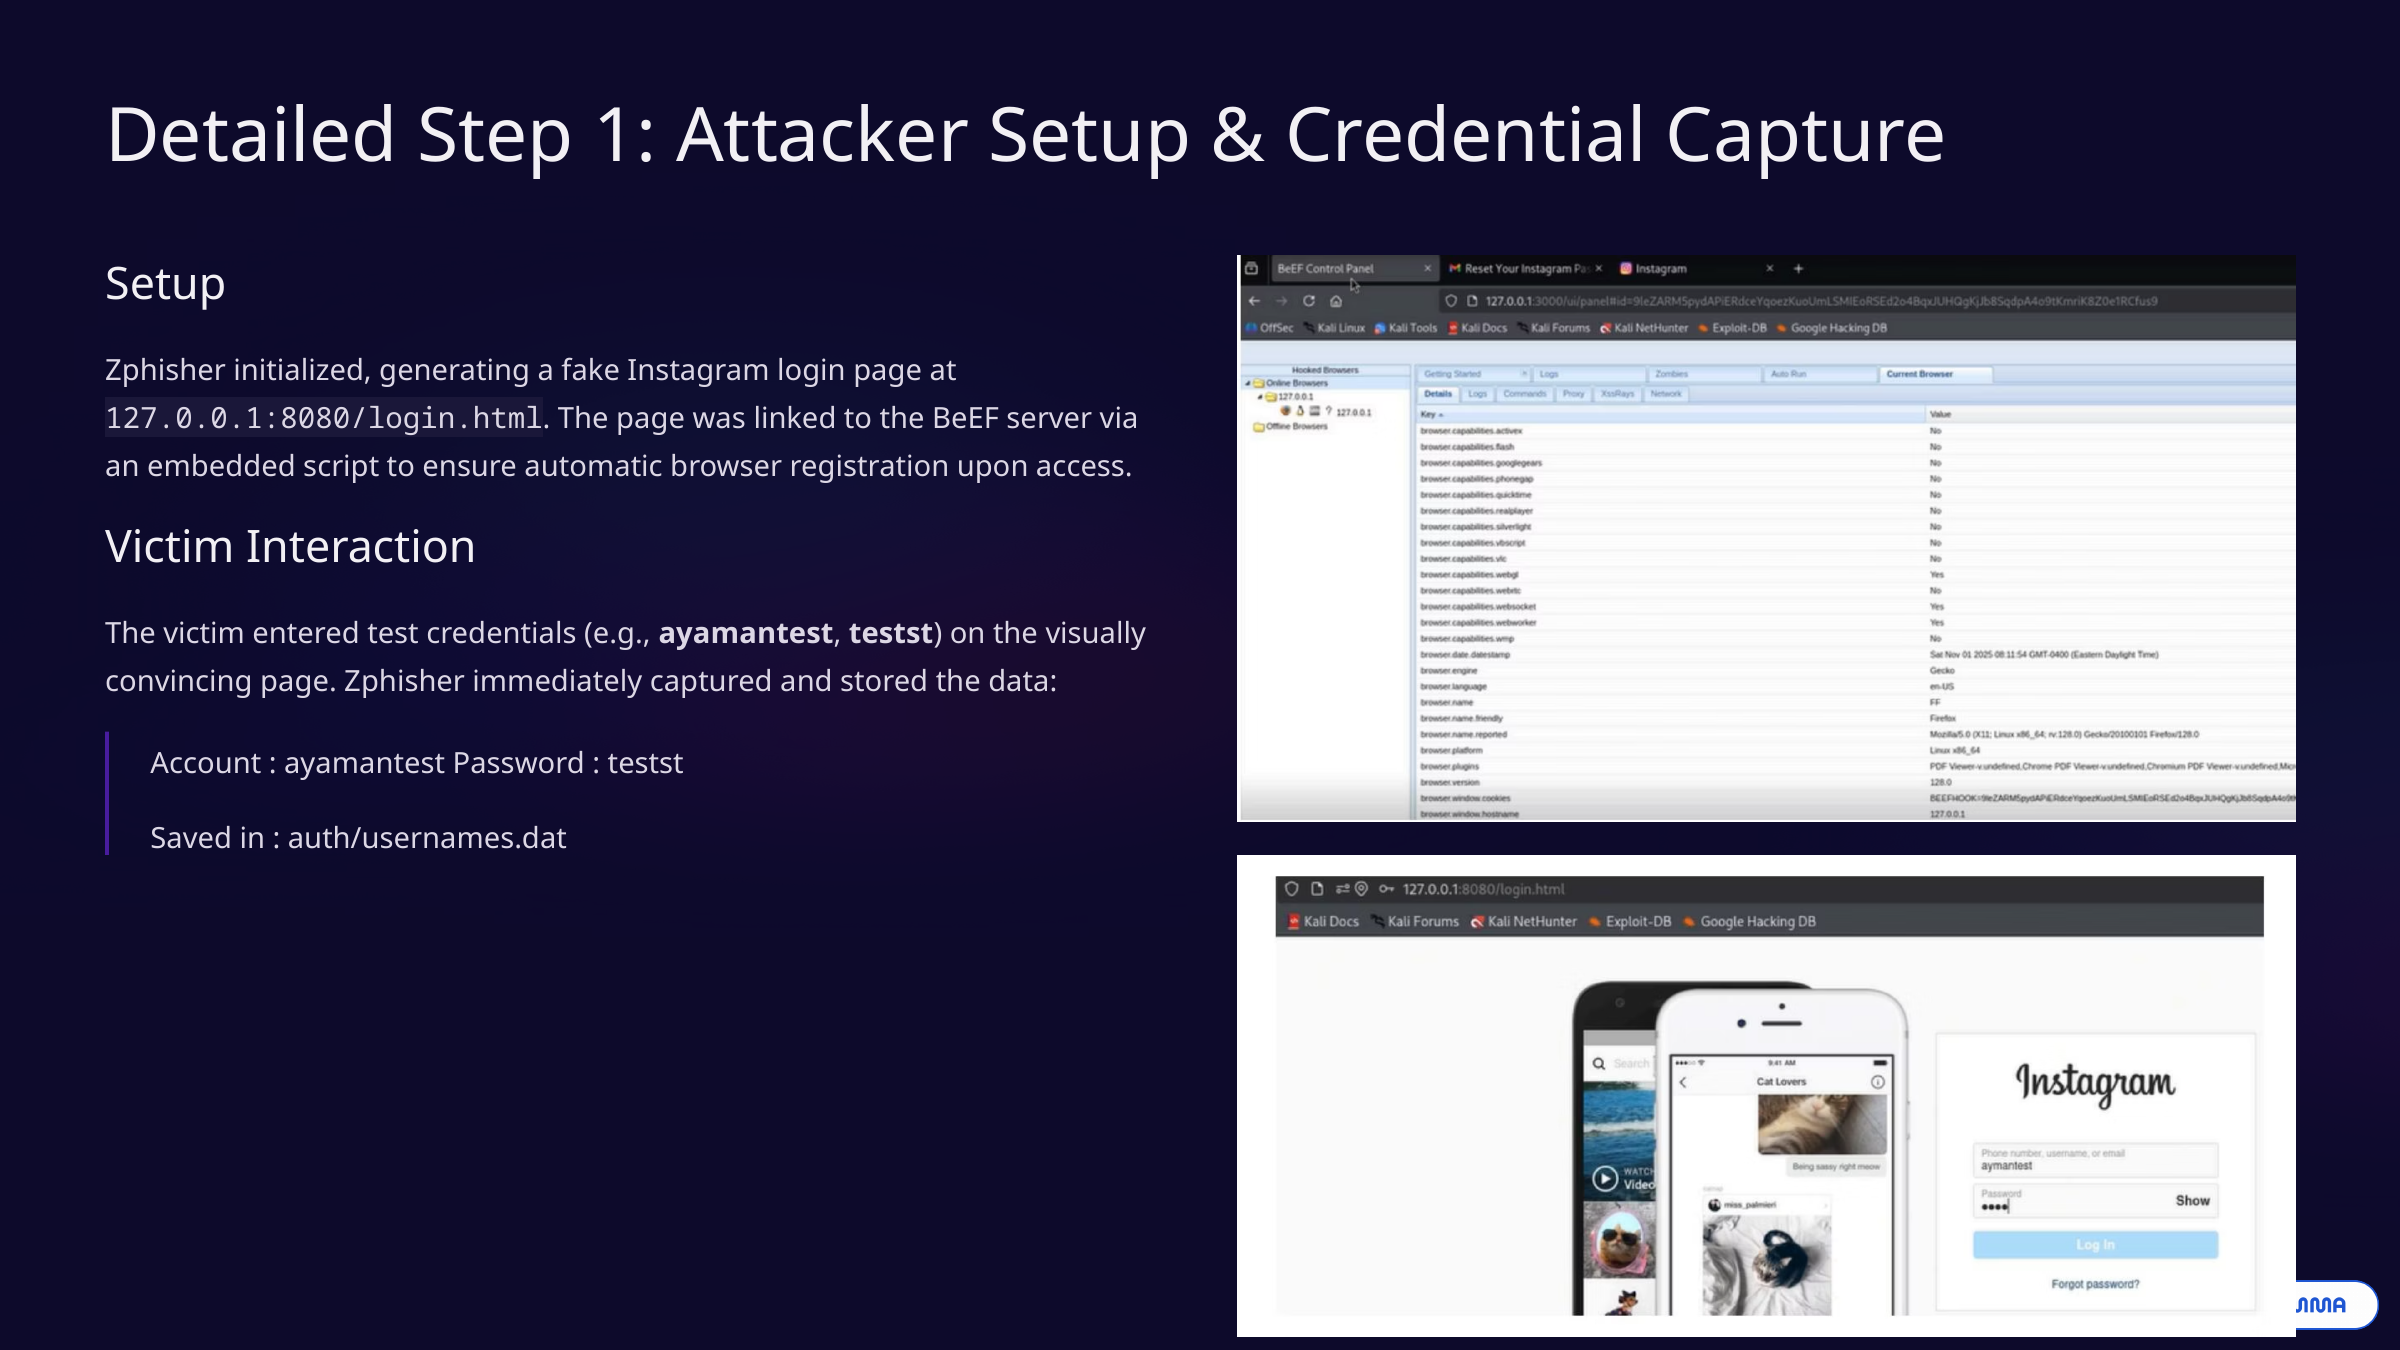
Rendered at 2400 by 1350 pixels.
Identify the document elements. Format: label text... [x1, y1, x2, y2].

text_box Account : ayamantest Password : testst [150, 731, 1164, 780]
text_box Saved in : auth/usernames.dat [150, 806, 1164, 856]
text_box The victim entered test credentials (e.g., ayamantest, testst) on the visually convincing page. Zphisher immediately captured and stored the data: [105, 601, 1164, 698]
picture [1237, 255, 2296, 822]
text_box Setup [105, 251, 557, 309]
picture [1237, 855, 2389, 1339]
text_box Detailed Step 1: Attacker Setup & Credential Capture [105, 82, 2061, 177]
text_box Zphisher initialized, generating a fake Instagram login page at 127.0.0.1:8080/login.html. The page was linked to the BeEF server via an embedded script to ensure automatic browser registration upon access. [105, 338, 1164, 486]
text_box Victim Interaction [105, 515, 557, 572]
text_box [105, 731, 109, 855]
